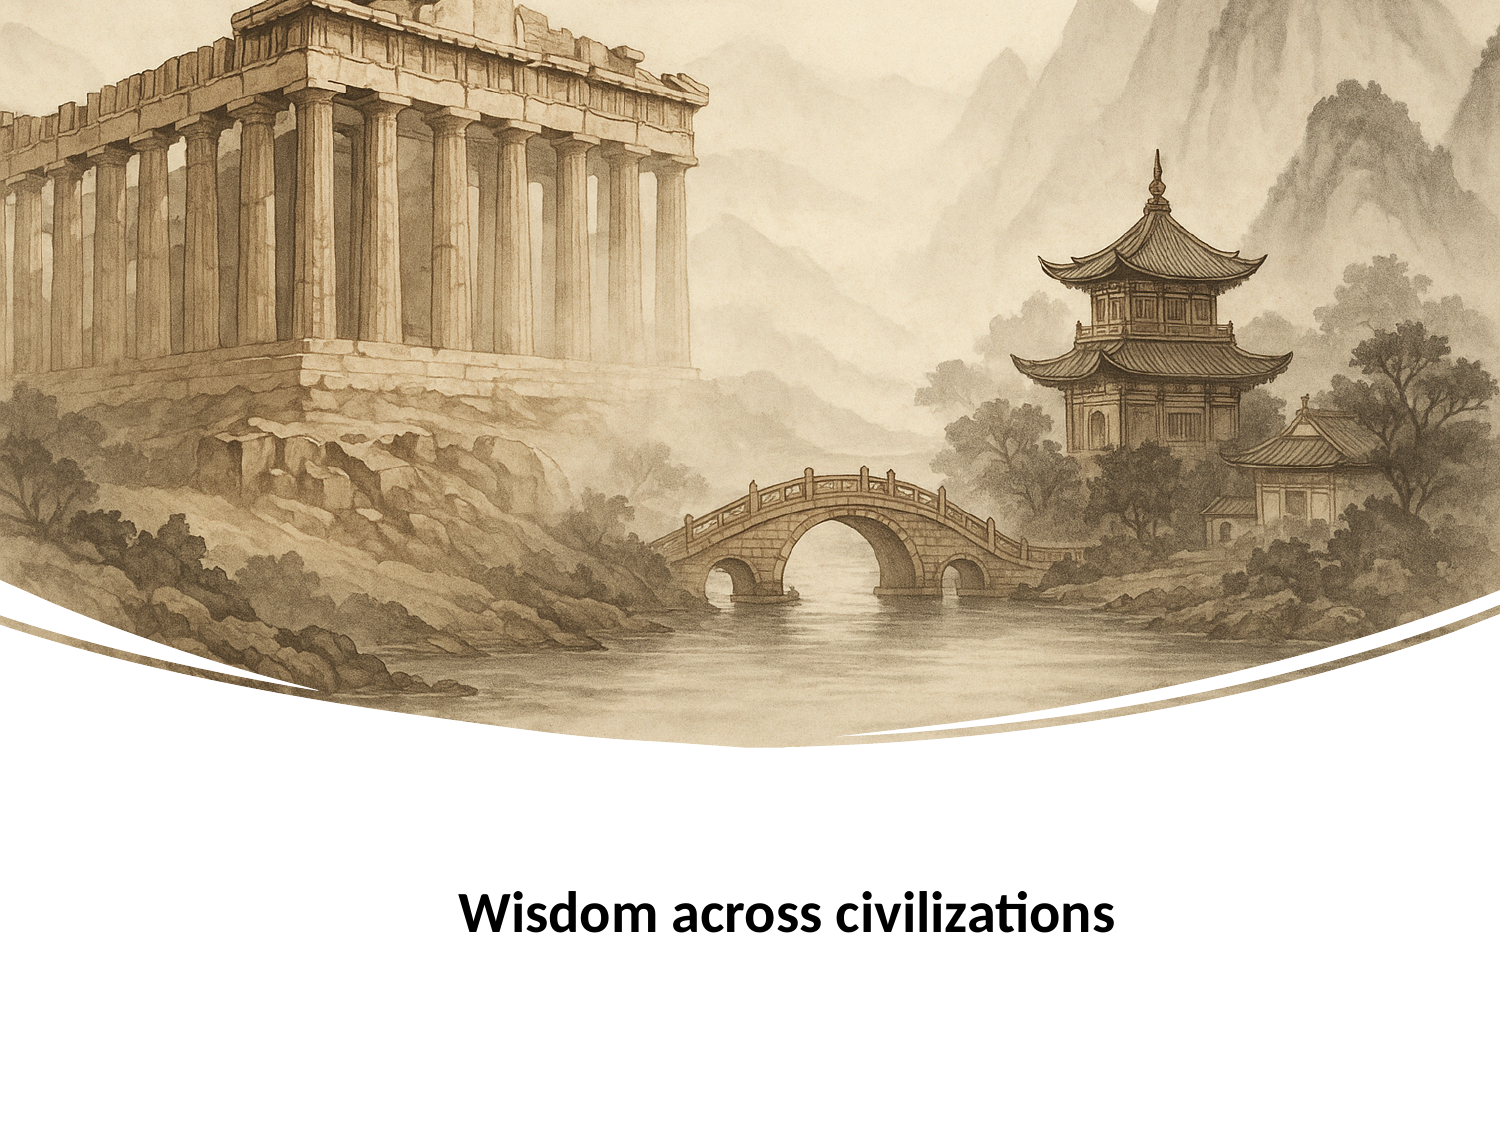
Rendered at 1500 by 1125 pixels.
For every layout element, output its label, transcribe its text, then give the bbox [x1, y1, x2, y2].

subtitle Wisdom across civilizations [362, 836, 1212, 1066]
picture [0, 0, 1500, 748]
